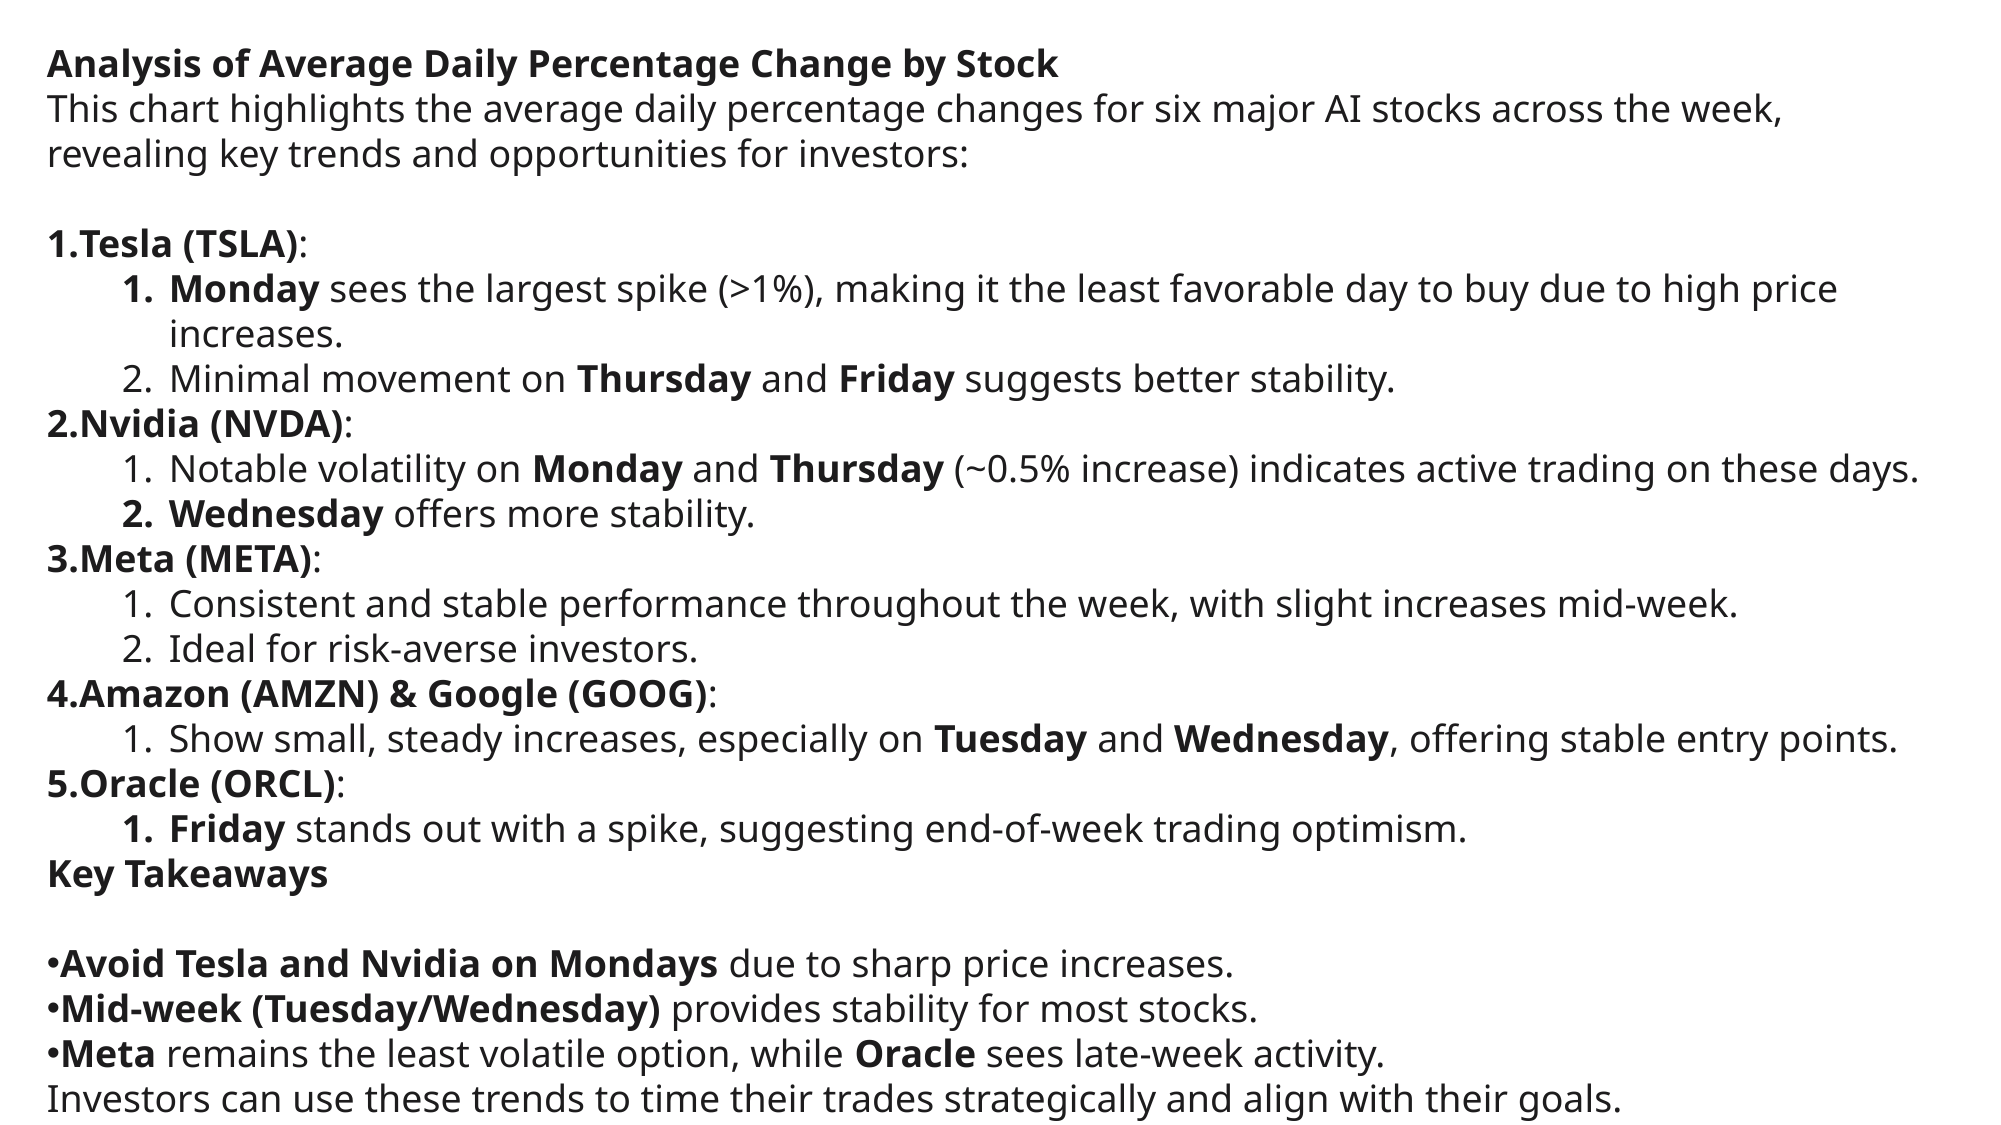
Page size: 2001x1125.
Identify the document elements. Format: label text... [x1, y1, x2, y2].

text_box Analysis of Average Daily Percentage Change by Stock This chart highlights the average daily percentage changes for six major AI stocks across the week, revealing key trends and opportunities for investors: Tesla (TSLA): Monday sees the largest spike (>1%), making it the least favorable day to buy due to high price increases. Minimal movement on Thursday and Friday suggests better stability. Nvidia (NVDA): Notable volatility on Monday and Thursday (~0.5% increase) indicates active trading on these days. Wednesday offers more stability. Meta (META): Consistent and stable performance throughout the week, with slight increases mid-week. Ideal for risk-averse investors. Amazon (AMZN) & Google (GOOG): Show small, steady increases, especially on Tuesday and Wednesday, offering stable entry points. Oracle (ORCL): Friday stands out with a spike, suggesting end-of-week trading optimism. Key Takeaways Avoid Tesla and Nvidia on Mondays due to sharp price increases. Mid-week (Tuesday/Wednesday) provides stability for most stocks. Meta remains the least volatile option, while Oracle sees late-week activity. Investors can use these trends to time their trades strategically and align with their goals. [32, 32, 1968, 1125]
